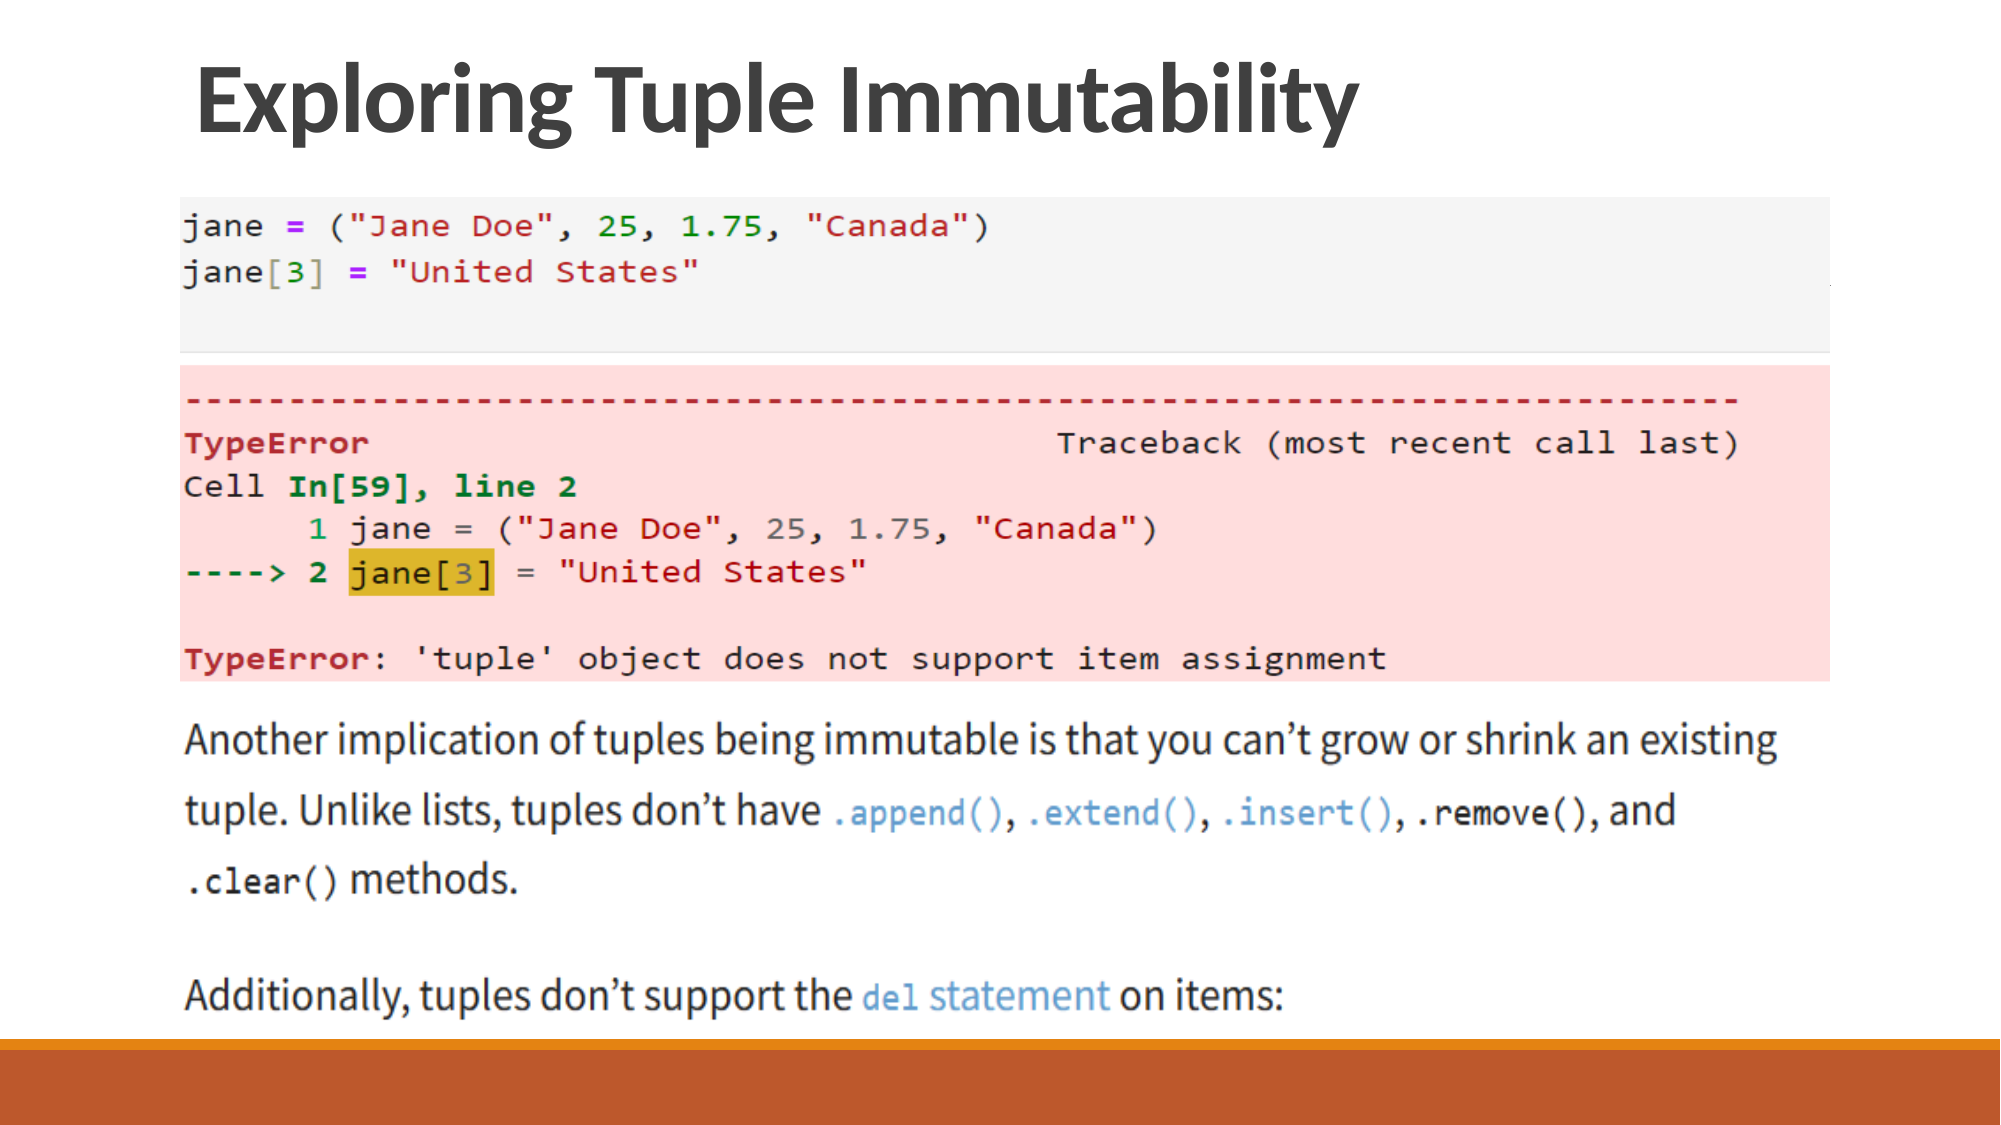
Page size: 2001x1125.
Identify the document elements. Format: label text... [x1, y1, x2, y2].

title Exploring Tuple Immutability [180, 47, 1830, 195]
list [179, 197, 1831, 684]
picture [156, 686, 1831, 1023]
